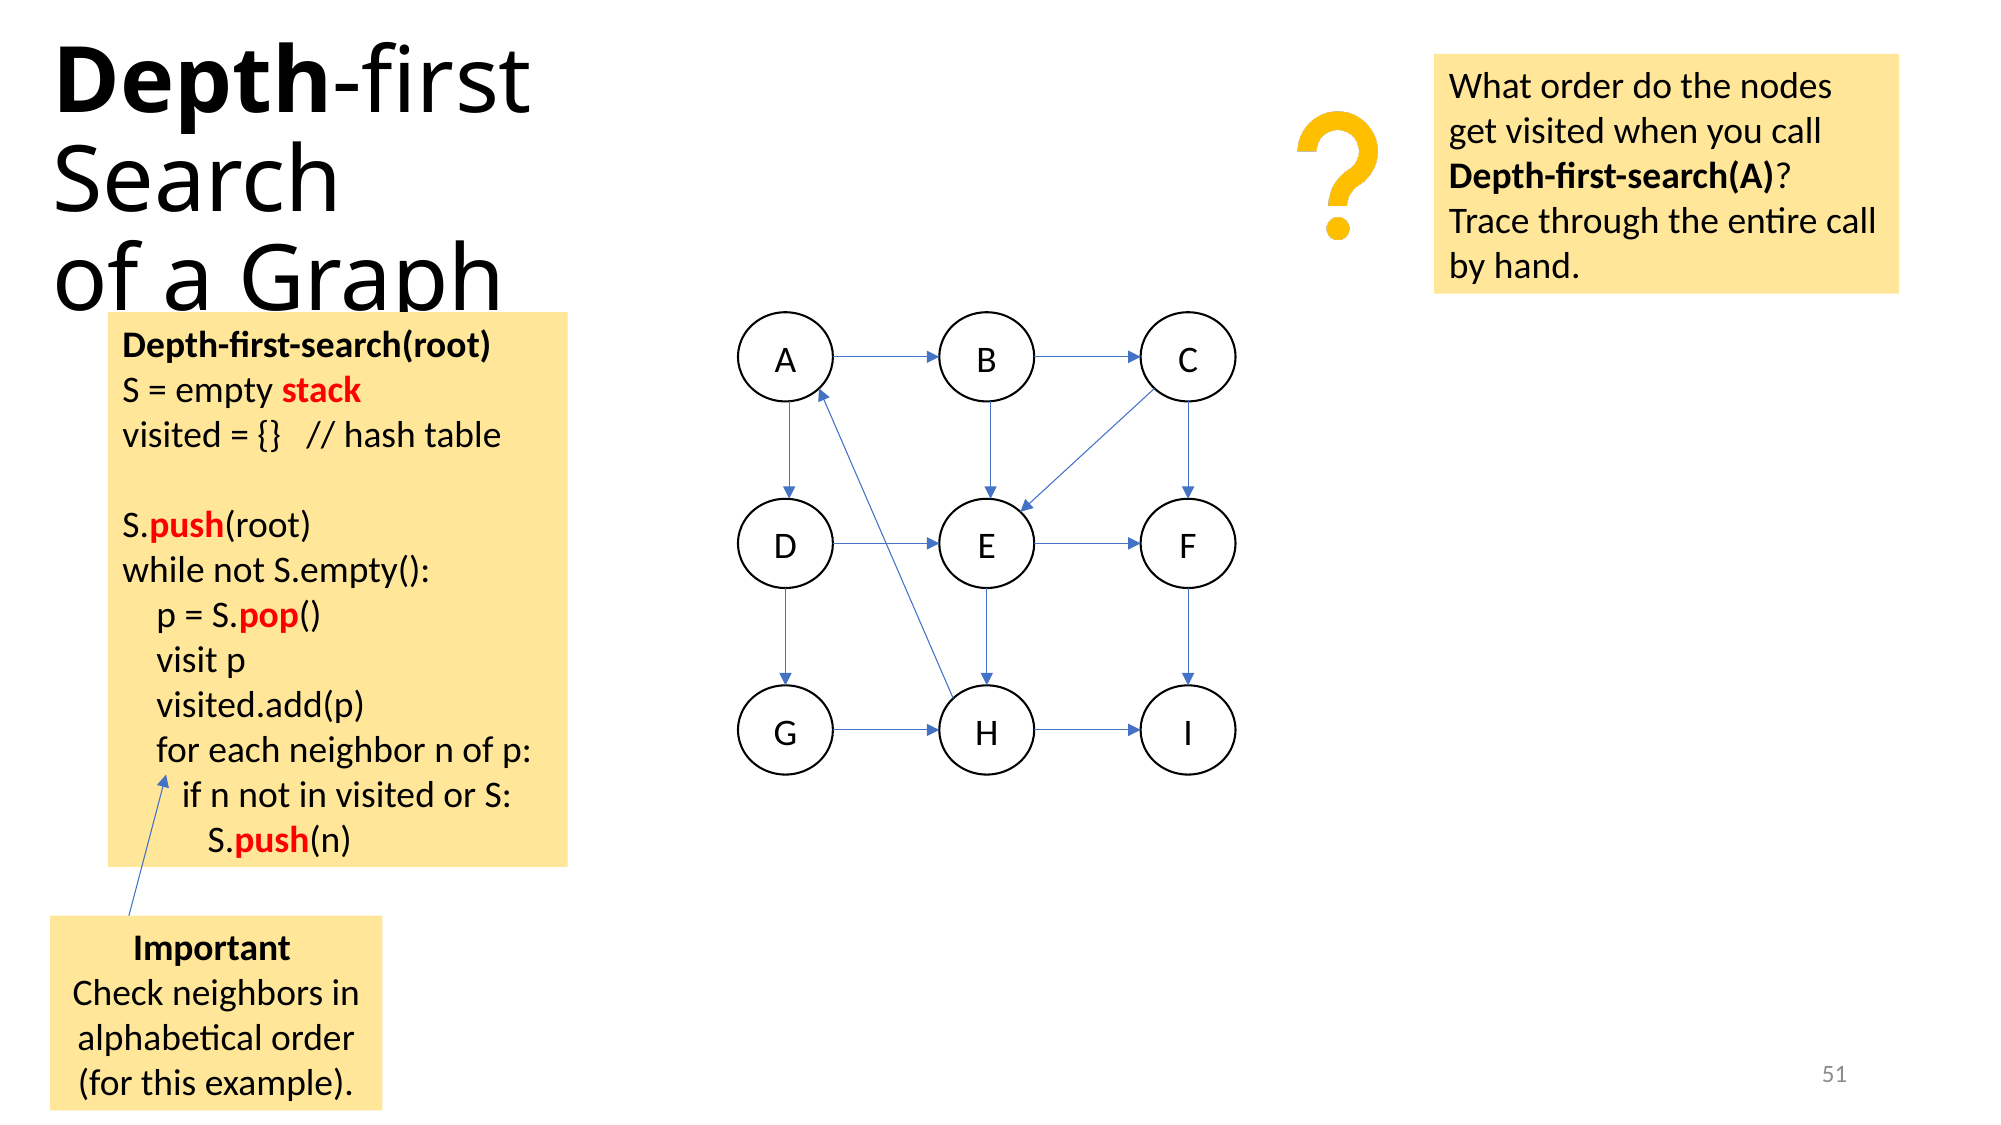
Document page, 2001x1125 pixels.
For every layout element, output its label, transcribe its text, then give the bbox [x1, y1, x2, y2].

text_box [1140, 498, 1236, 588]
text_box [1140, 312, 1236, 402]
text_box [128, 774, 167, 916]
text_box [1020, 388, 1155, 512]
text_box What order do the nodes get visited when you call Depth-first-search(A)? Trace through the entire call by hand. [1434, 53, 1900, 294]
picture [1262, 100, 1413, 251]
text_box Depth-first-search(root) S = empty stack visited = {} // hash table S.push(root) while not S.empty(): p = S.pop() visit p visited.add(p) for each neighbor n of p: if n not in visited or S: S.push(n) [107, 312, 568, 867]
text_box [1140, 685, 1236, 775]
slide_number 51 [1412, 1042, 1863, 1103]
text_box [939, 685, 1035, 775]
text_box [819, 388, 954, 699]
text_box Depth-first Search of a Graph [37, 26, 747, 244]
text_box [954, 498, 1035, 588]
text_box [737, 685, 833, 775]
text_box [737, 312, 833, 402]
text_box Important Check neighbors in alphabetical order (for this example). [50, 915, 383, 1111]
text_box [737, 498, 819, 588]
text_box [939, 312, 1035, 402]
